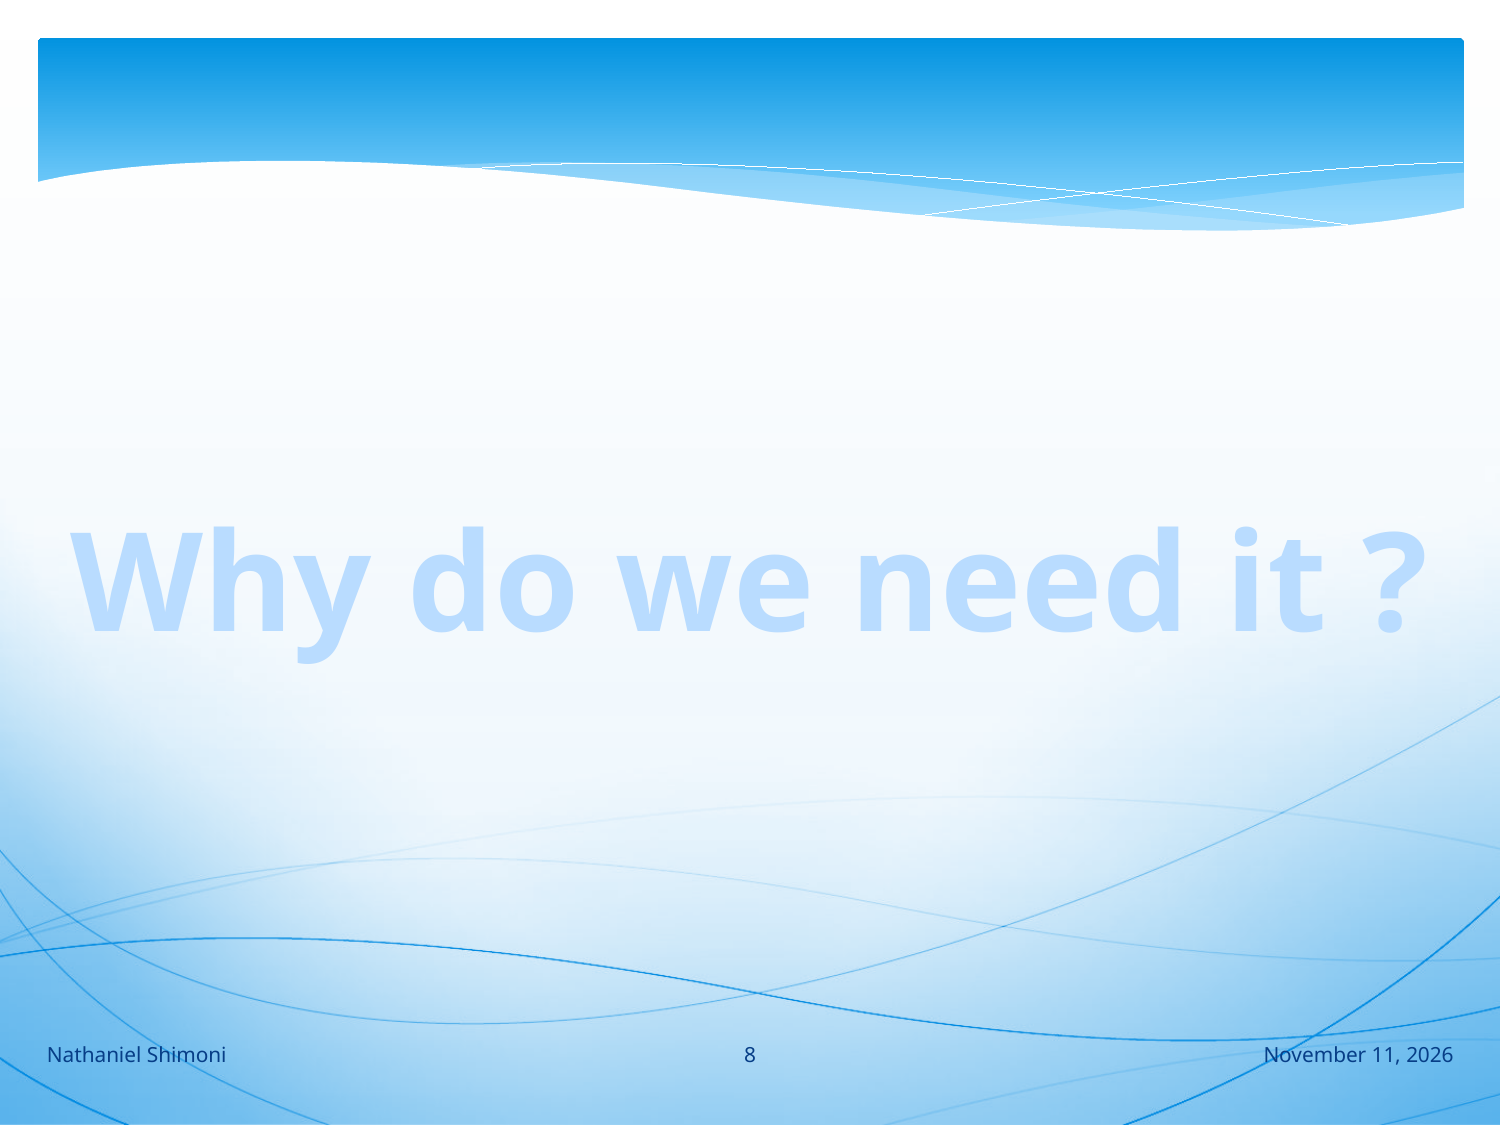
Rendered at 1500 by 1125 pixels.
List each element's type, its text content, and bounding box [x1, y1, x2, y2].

text_box Why do we need it ? [55, 486, 1445, 667]
footer Nathaniel Shimoni [31, 1025, 653, 1086]
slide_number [847, 1025, 1469, 1086]
slide_number 8 [654, 1025, 846, 1086]
